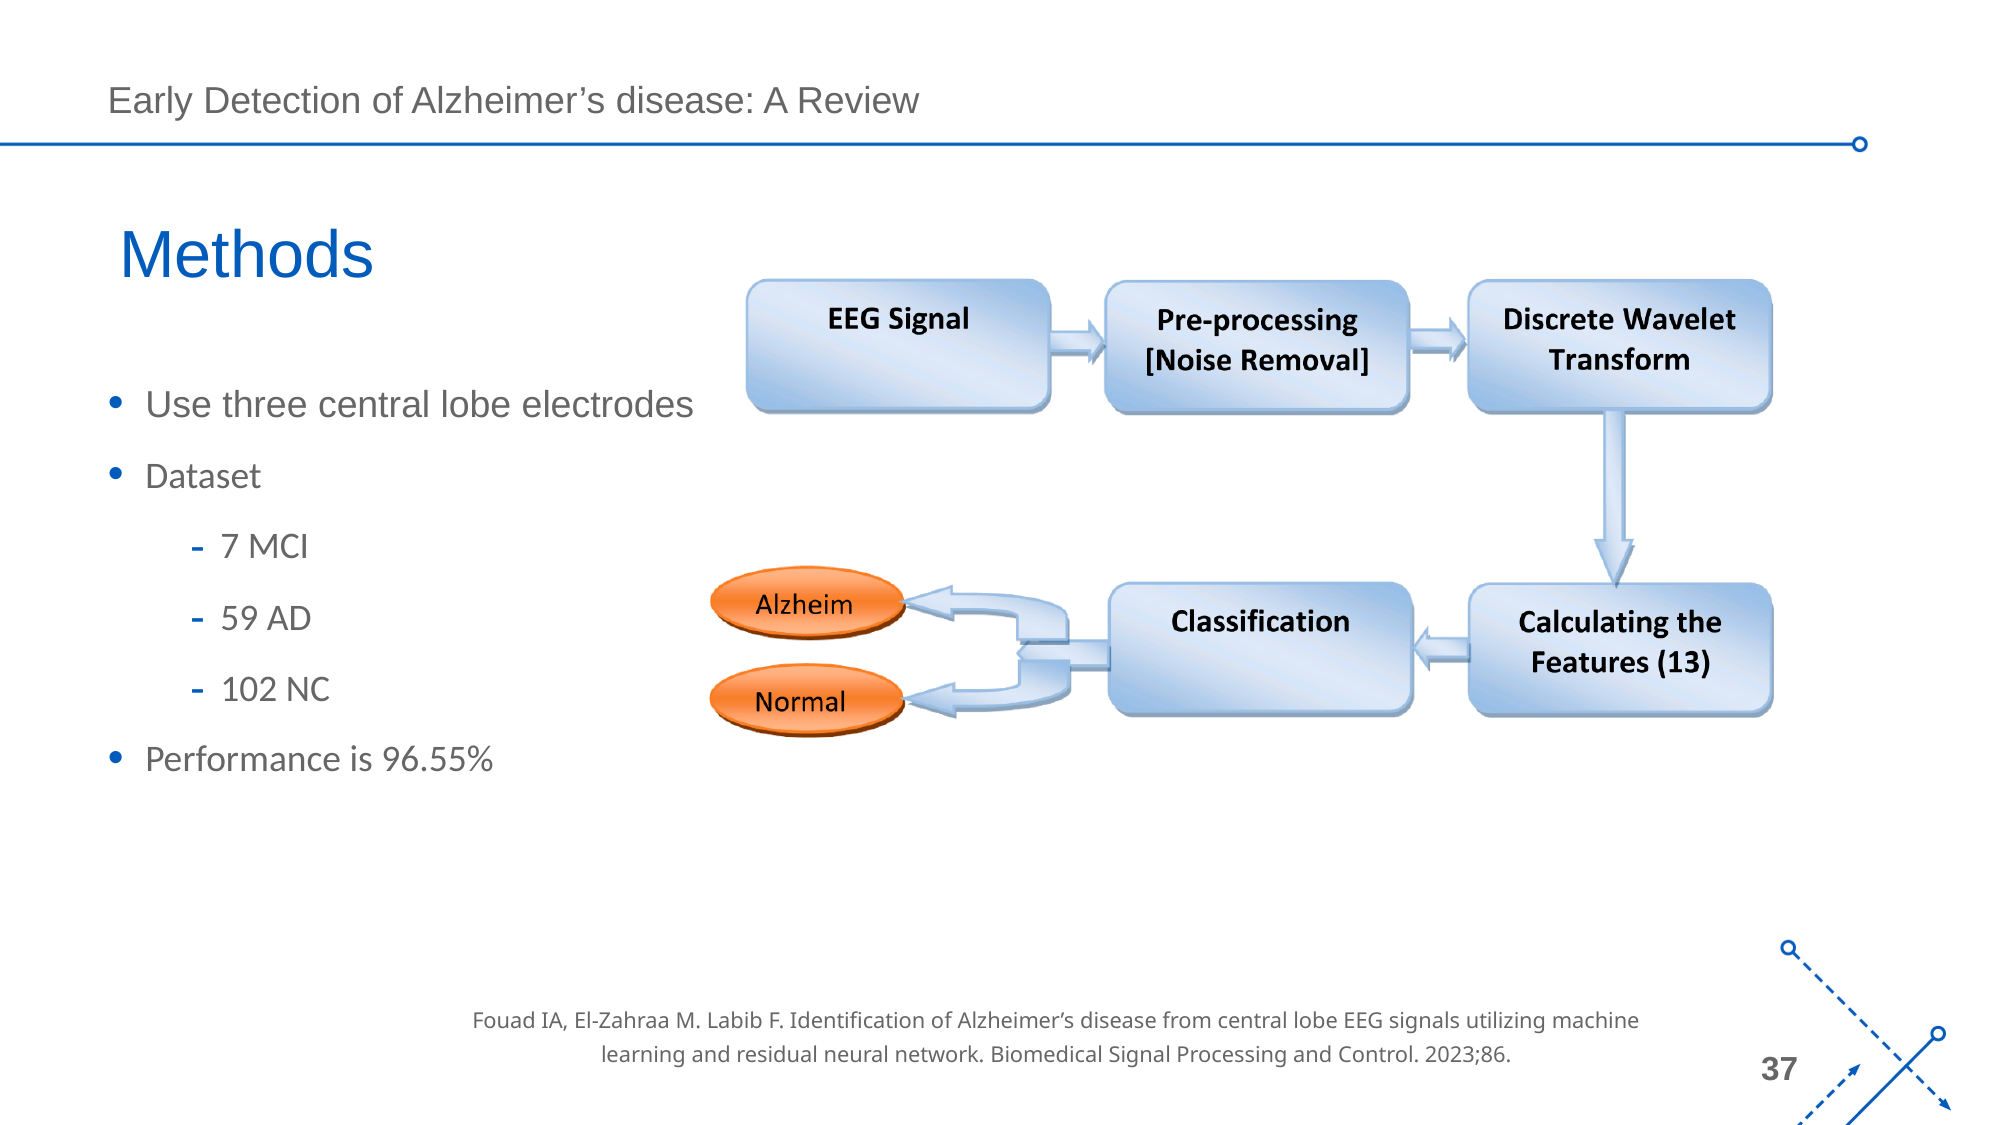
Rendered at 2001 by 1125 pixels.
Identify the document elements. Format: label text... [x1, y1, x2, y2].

title Methods [104, 211, 1665, 299]
list Use three central lobe electrodes Dataset 7 MCI 59 AD 102 NC Performance is 96.55% [93, 358, 733, 925]
text_box Fouad IA, El-Zahraa M. Labib F. Identification of Alzheimer’s disease from central lobe EEG signals utilizing machine learning and residual neural network. Biomedical Signal Processing and Control. 2023;86. [449, 991, 1665, 1083]
picture [0, 0, 2001, 1125]
